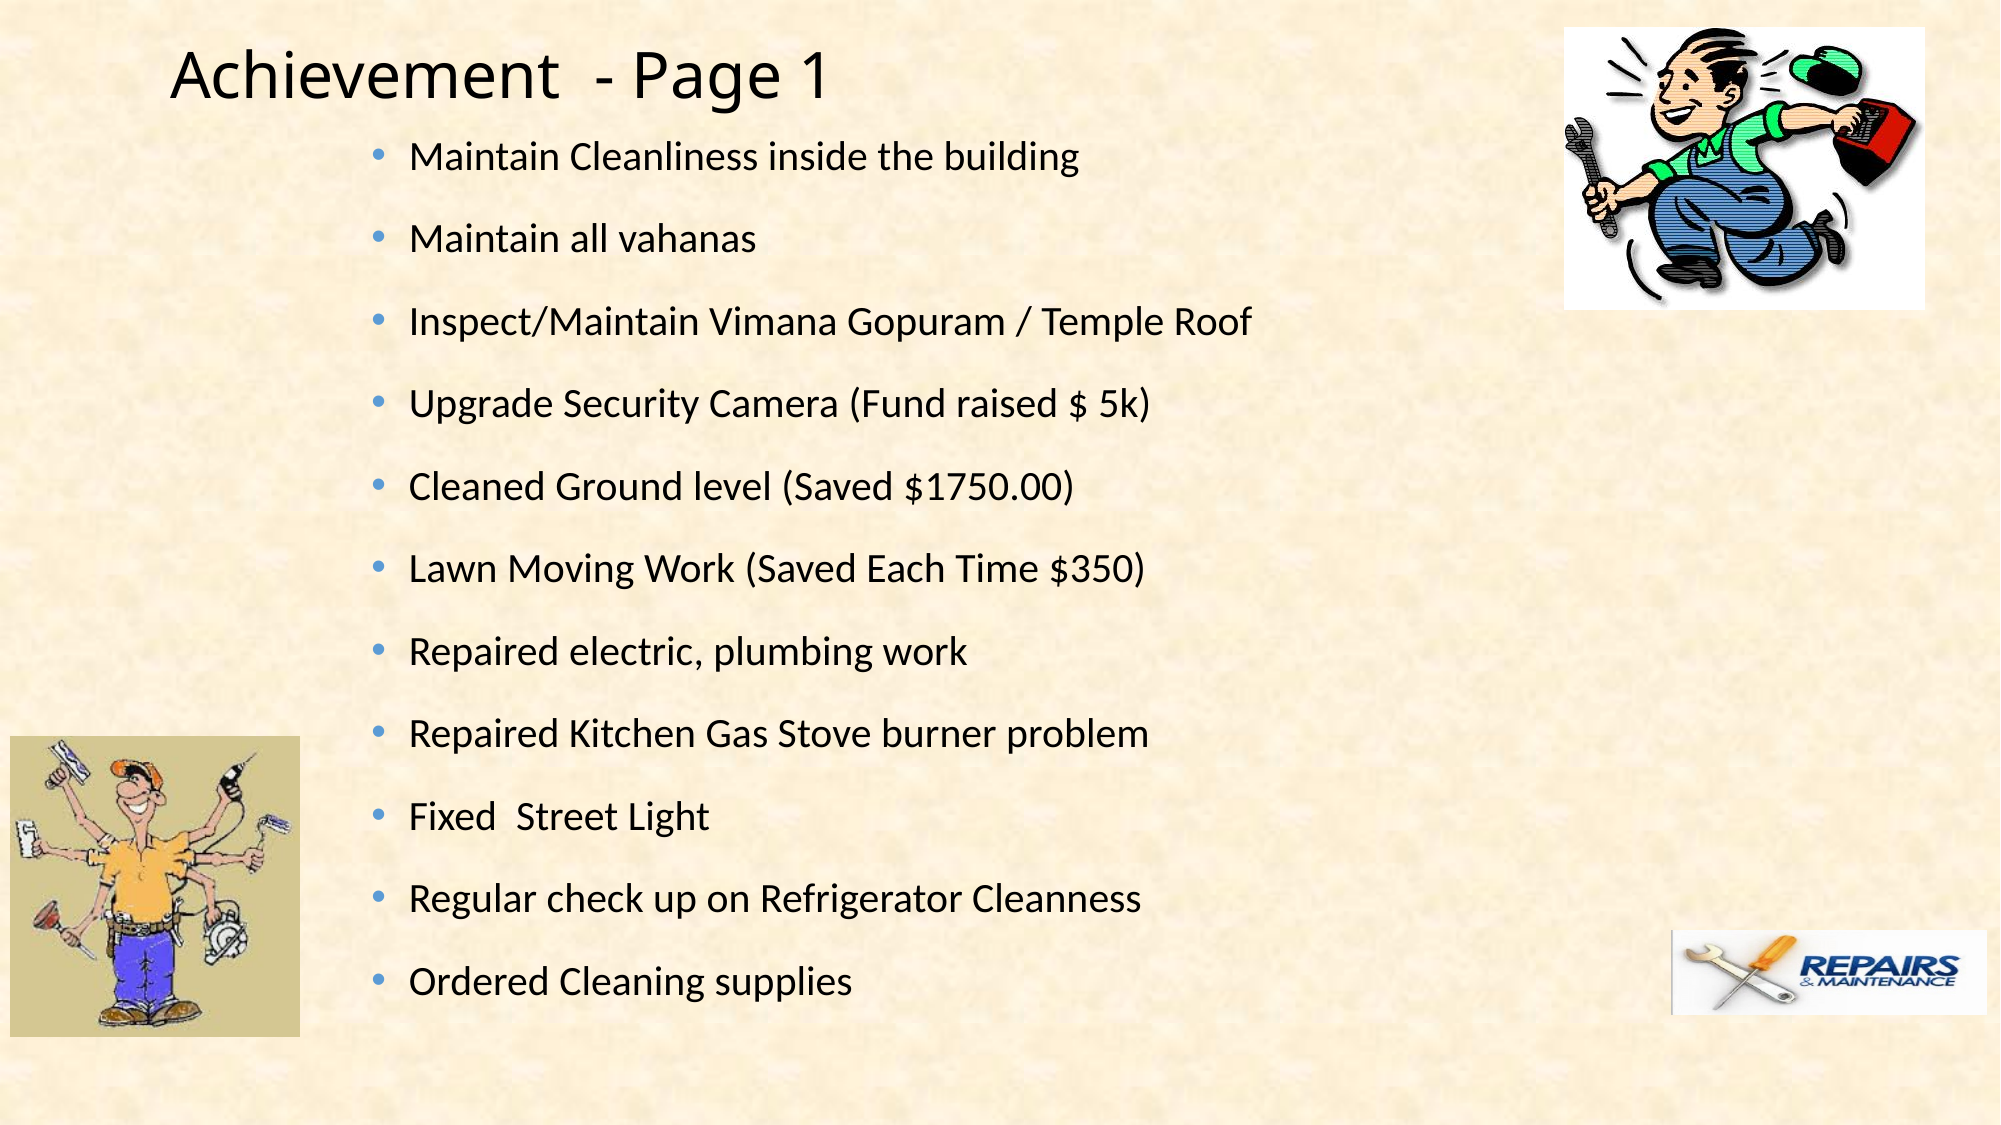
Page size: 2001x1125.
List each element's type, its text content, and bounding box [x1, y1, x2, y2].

picture [0, 0, 2001, 1125]
title Achievement - Page 1 [155, 34, 1564, 120]
text_box Maintain Cleanliness inside the building Maintain all vahanas Inspect/Maintain Vimana Gopuram / Temple Roof Upgrade Security Camera (Fund raised $ 5k) Cleaned Ground level (Saved $1750.00) Lawn Moving Work (Saved Each Time $350) Repaired electric, plumbing work Repaired Kitchen Gas Stove burner problem Fixed Street Light Regular check up on Refrigerator Cleanness Ordered Cleaning supplies [349, 126, 1925, 812]
